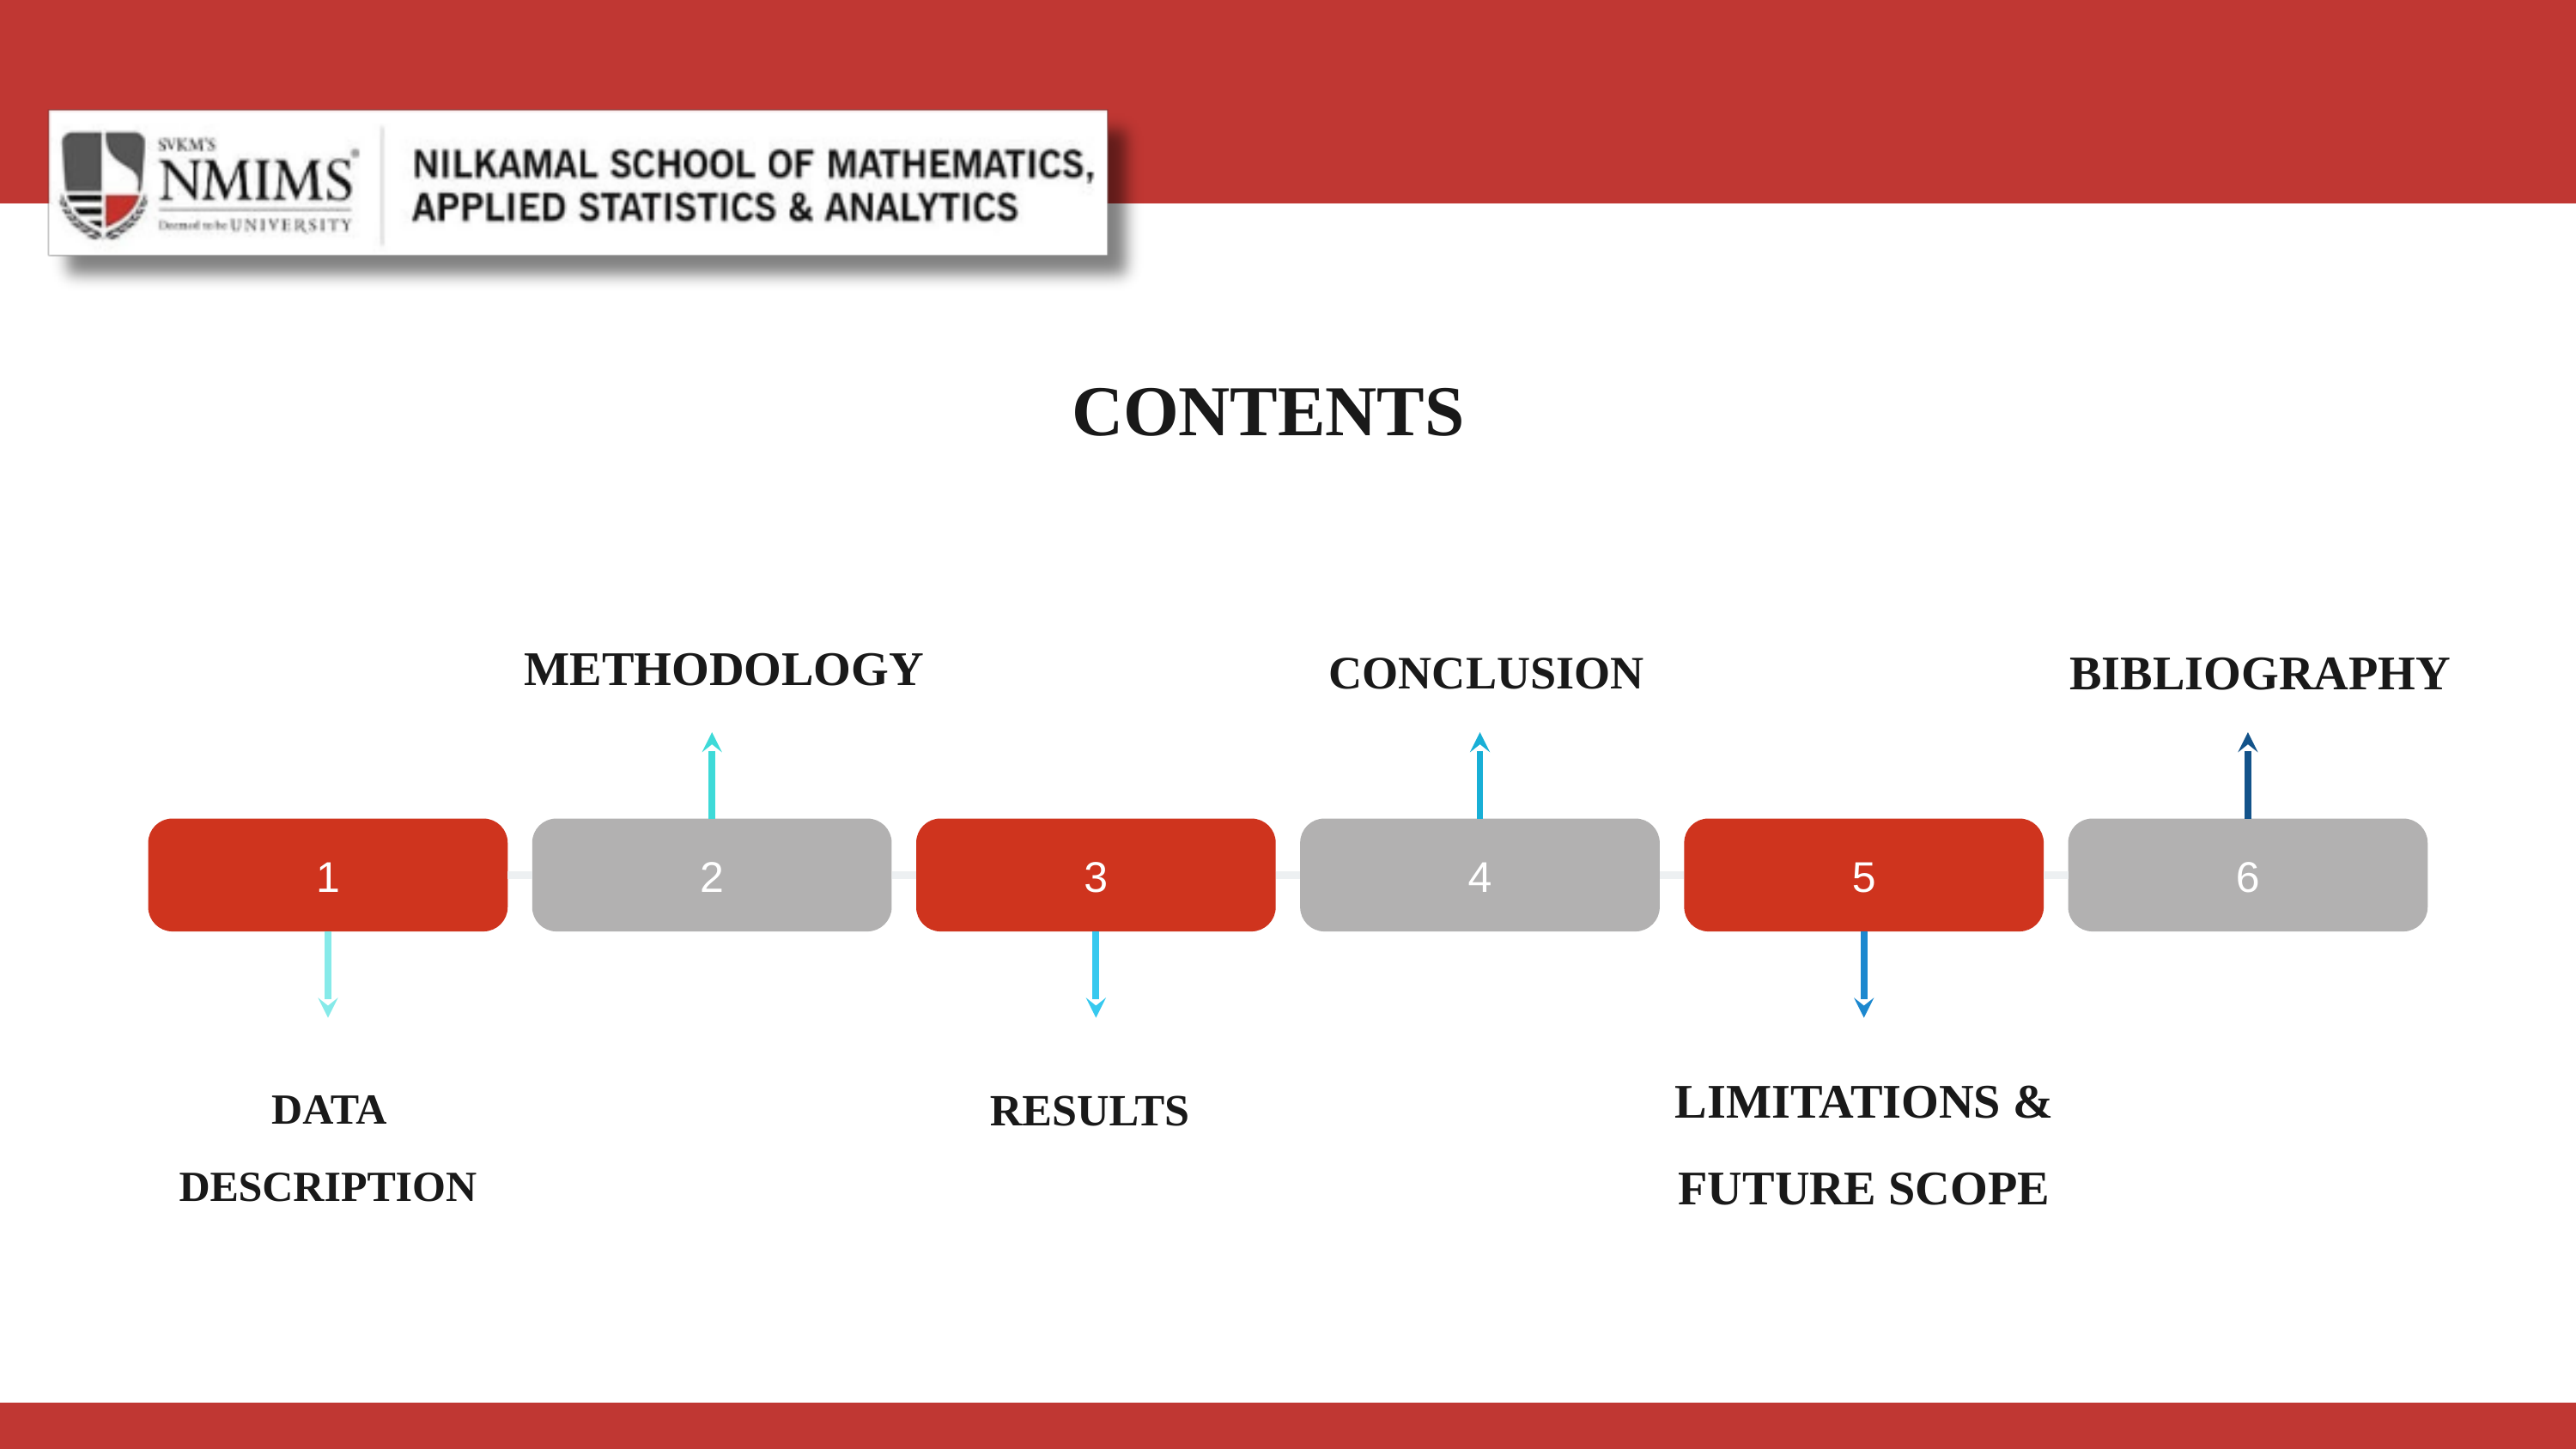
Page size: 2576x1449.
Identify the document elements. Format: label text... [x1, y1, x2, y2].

text_box BIBLIOGRAPHY [2055, 613, 2464, 700]
text_box DATA DESCRIPTION [155, 1055, 501, 1210]
text_box CONTENTS [1065, 330, 1473, 451]
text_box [148, 803, 508, 932]
text_box LIMITATIONS & FUTURE SCOPE [1624, 1040, 2104, 1215]
text_box CONCLUSION [1313, 614, 1660, 698]
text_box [0, 0, 2576, 298]
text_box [0, 1382, 2576, 1449]
text_box METHODOLOGY [506, 608, 942, 695]
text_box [915, 803, 1276, 932]
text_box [1299, 803, 1661, 932]
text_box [2068, 803, 2428, 932]
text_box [1684, 803, 2044, 932]
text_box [532, 803, 892, 932]
text_box RESULTS [922, 1053, 1269, 1135]
